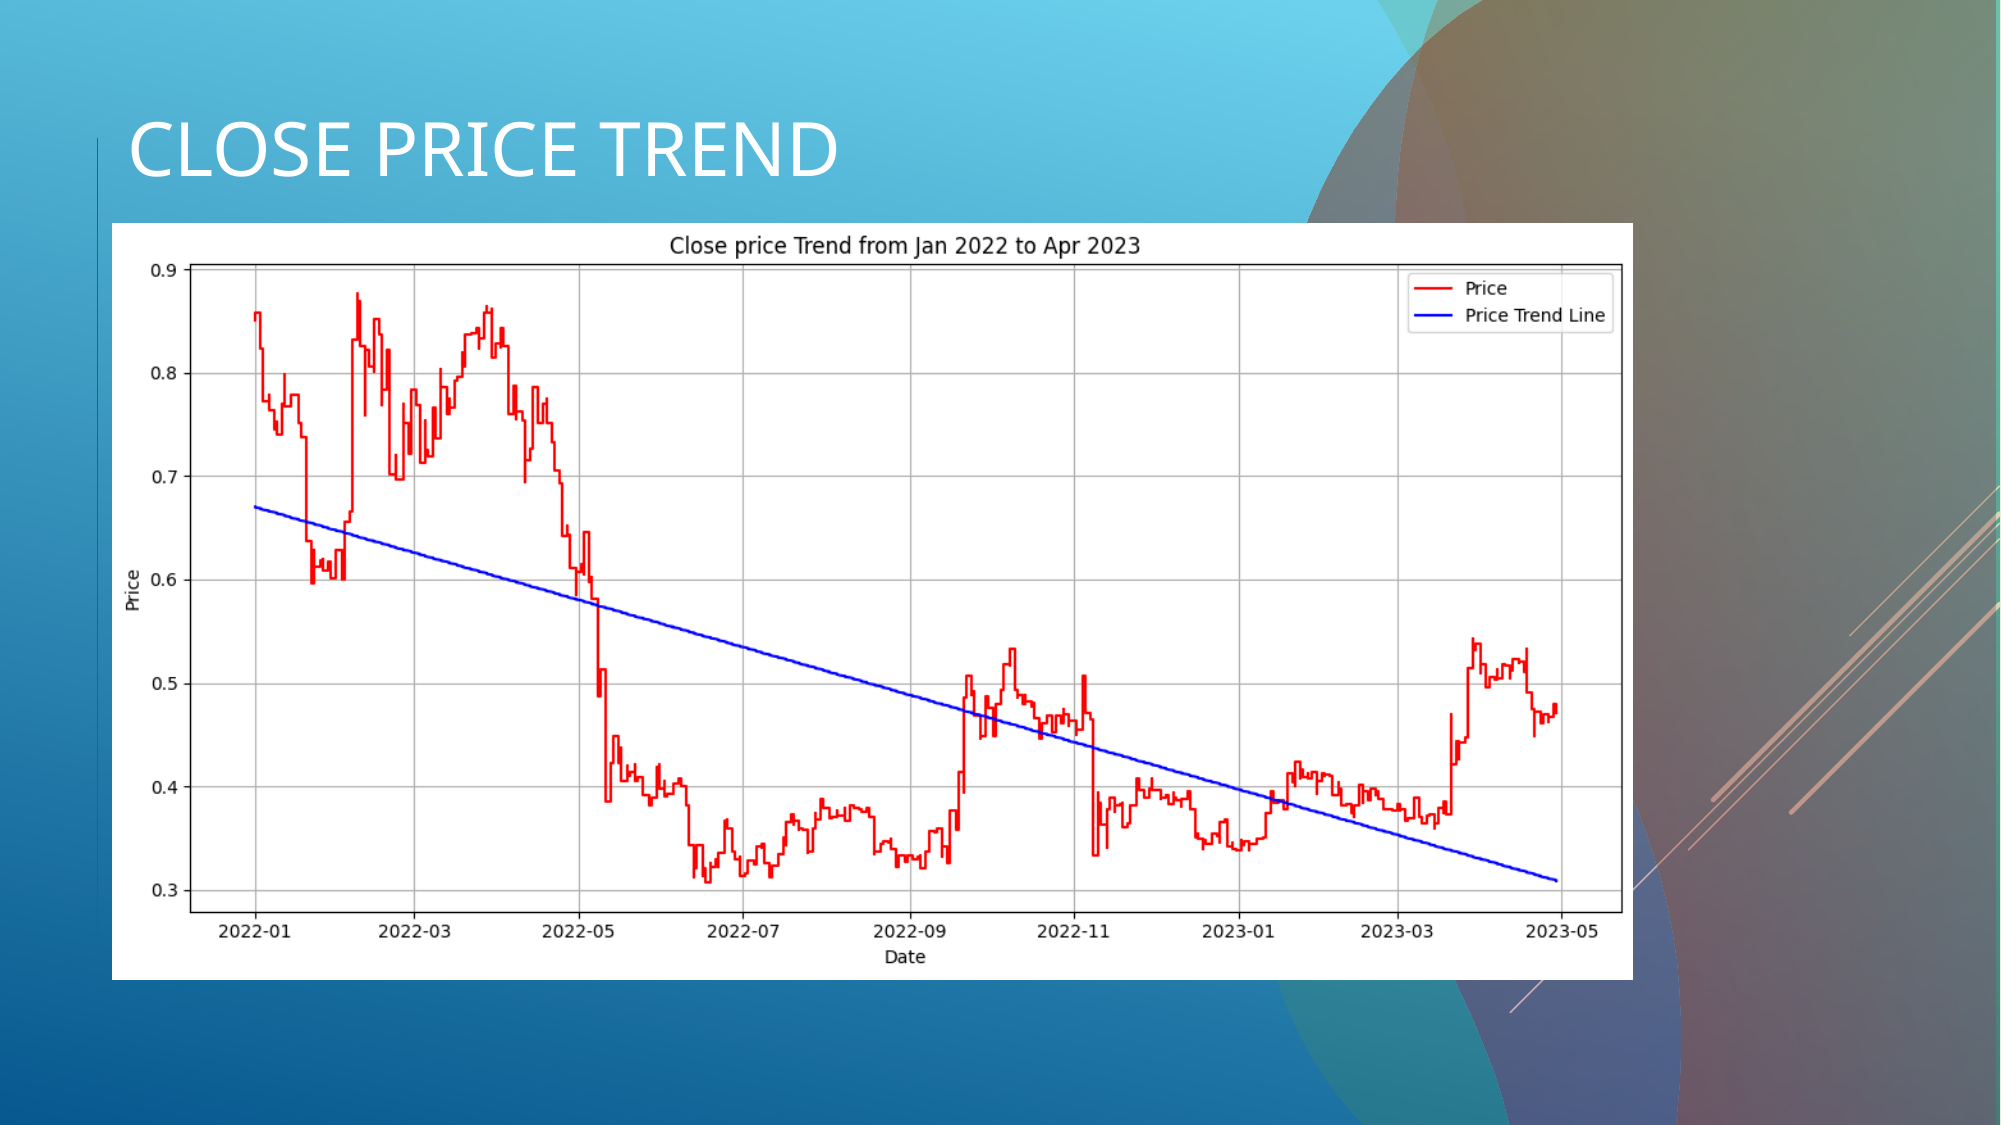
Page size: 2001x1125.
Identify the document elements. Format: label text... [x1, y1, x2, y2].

title Close price trend [112, 23, 1513, 223]
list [111, 223, 1633, 980]
